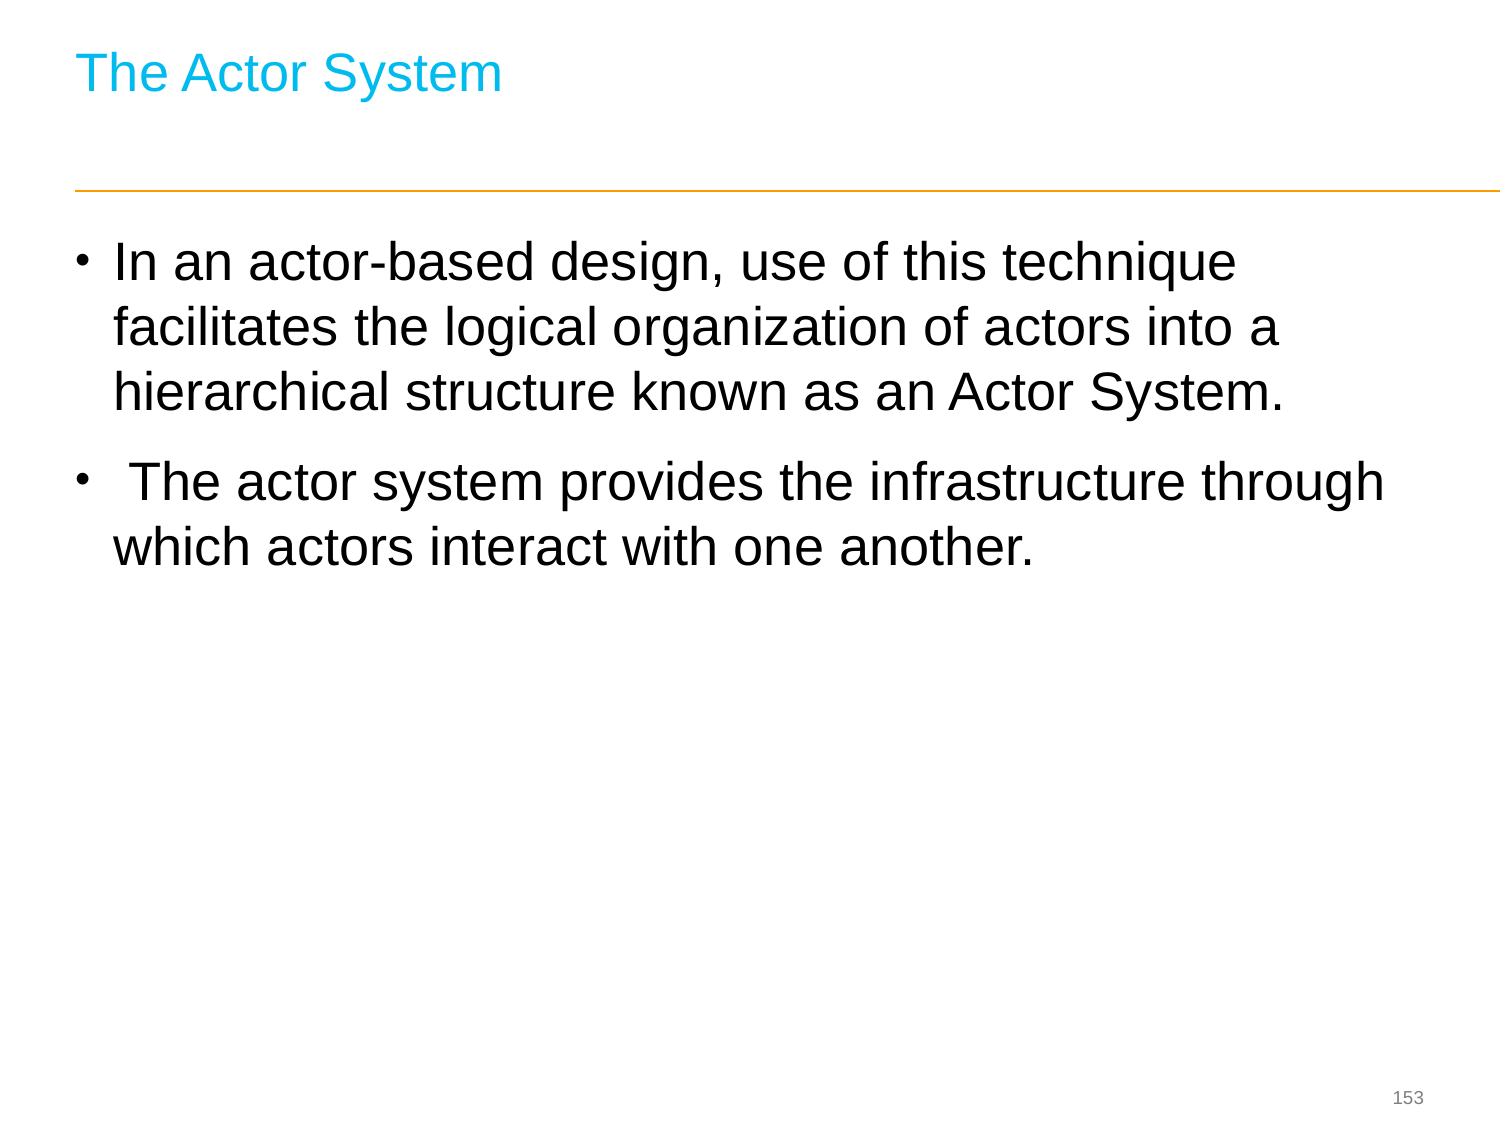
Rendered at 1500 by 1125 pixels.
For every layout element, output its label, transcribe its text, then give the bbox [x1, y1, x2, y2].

list In an actor-based design, use of this technique facilitates the logical organization of actors into a hierarchical structure known as an Actor System. The actor system provides the infrastructure through which actors interact with one another. [75, 226, 1425, 1018]
title The Actor System [75, 27, 1422, 157]
